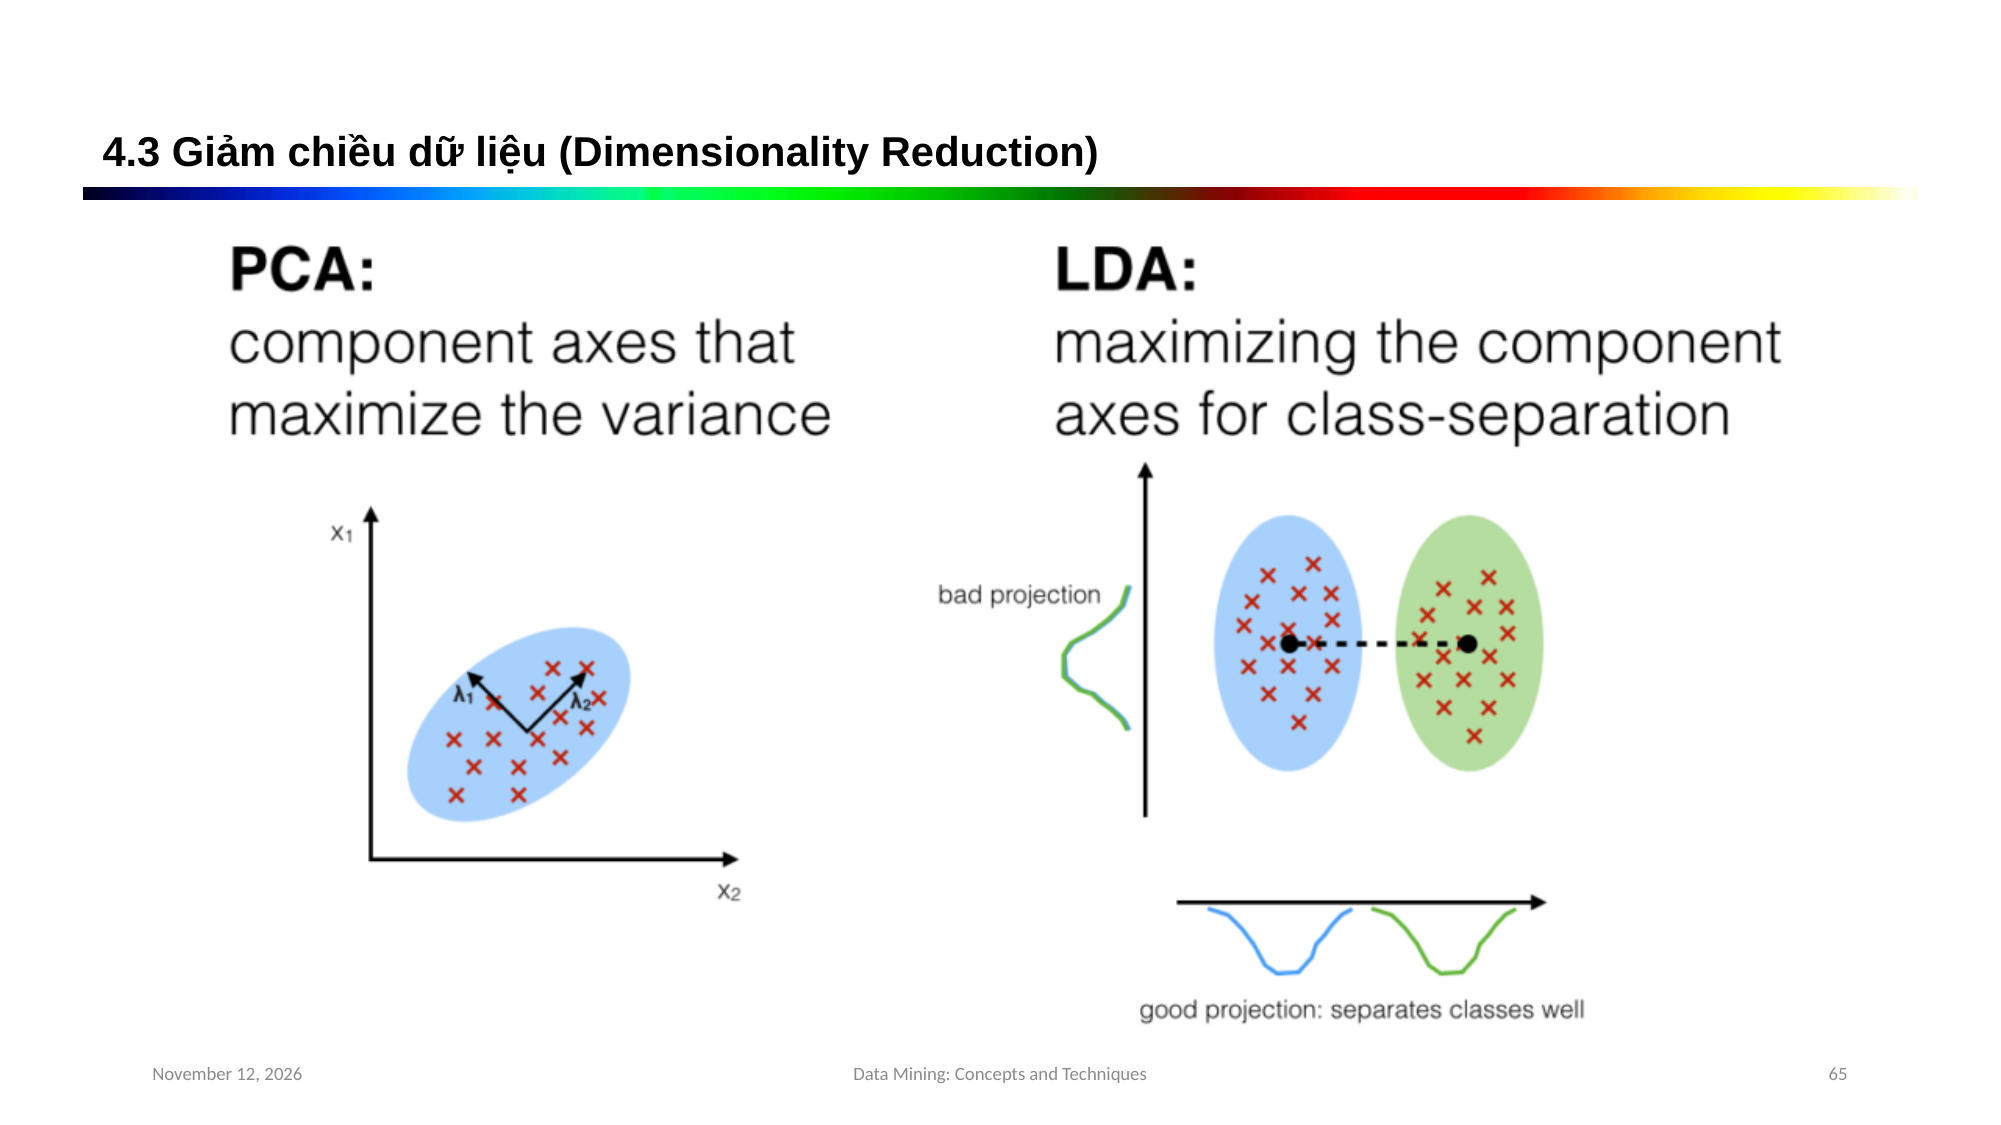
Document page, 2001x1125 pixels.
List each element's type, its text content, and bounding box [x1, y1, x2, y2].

picture [199, 228, 1800, 1043]
text_box 4.3 Giảm chiều dữ liệu (Dimensionality Reduction) [87, 116, 1543, 182]
footer Data Mining: Concepts and Techniques [662, 1043, 1338, 1103]
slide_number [137, 1042, 588, 1103]
picture [83, 187, 473, 200]
picture [509, 187, 1917, 200]
slide_number 65 [1412, 1042, 1863, 1103]
